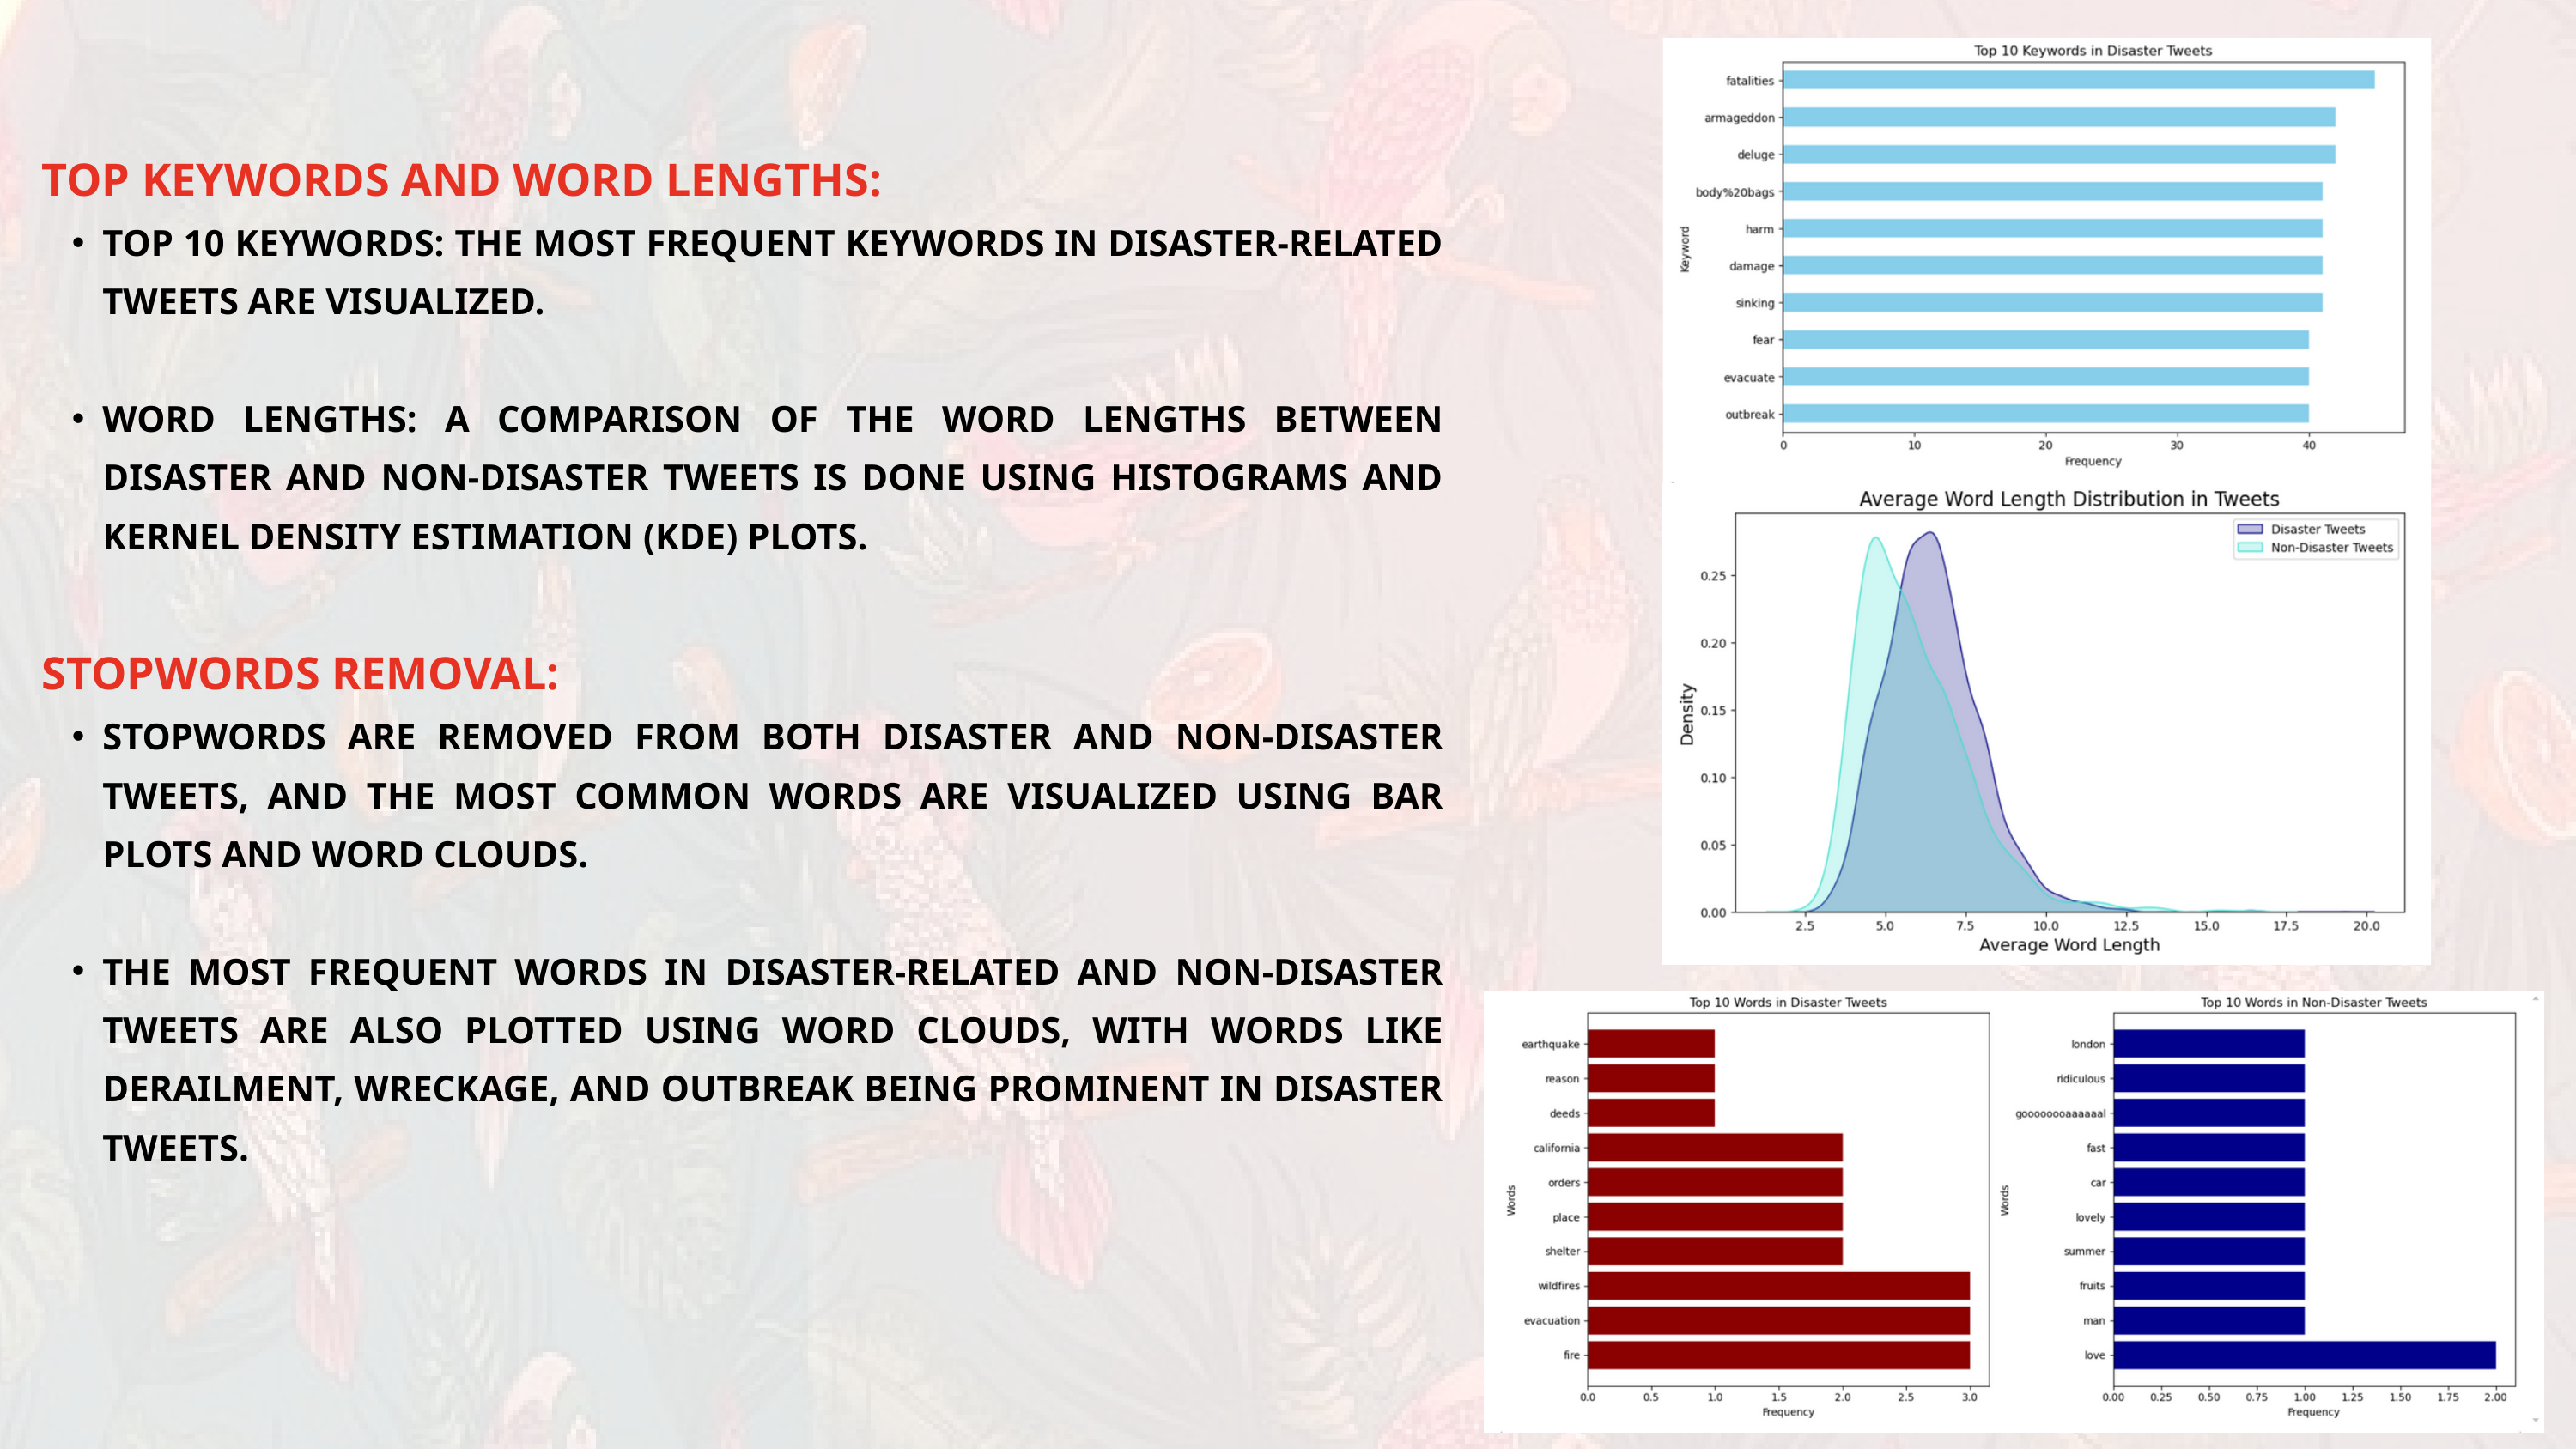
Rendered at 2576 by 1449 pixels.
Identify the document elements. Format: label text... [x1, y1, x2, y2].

text_box [1662, 483, 2432, 965]
text_box [0, 0, 2576, 1449]
text_box [1484, 991, 2544, 1433]
text_box [1662, 38, 2432, 483]
text_box TOP KEYWORDS AND WORD LENGTHS: TOP 10 KEYWORDS: THE MOST FREQUENT KEYWORDS IN DISASTER-RELATED TWEETS ARE VISUALIZED. WORD LENGTHS: A COMPARISON OF THE WORD LENGTHS BETWEEN DISASTER AND NON-DISASTER TWEETS IS DONE USING HISTOGRAMS AND KERNEL DENSITY ESTIMATION (KDE) PLOTS. [41, 131, 1443, 611]
text_box STOPWORDS REMOVAL: STOPWORDS ARE REMOVED FROM BOTH DISASTER AND NON-DISASTER TWEETS, AND THE MOST COMMON WORDS ARE VISUALIZED USING BAR PLOTS AND WORD CLOUDS. THE MOST FREQUENT WORDS IN DISASTER-RELATED AND NON-DISASTER TWEETS ARE ALSO PLOTTED USING WORD CLOUDS, WITH WORDS LIKE DERAILMENT, WRECKAGE, AND OUTBREAK BEING PROMINENT IN DISASTER TWEETS. [41, 631, 1443, 1227]
